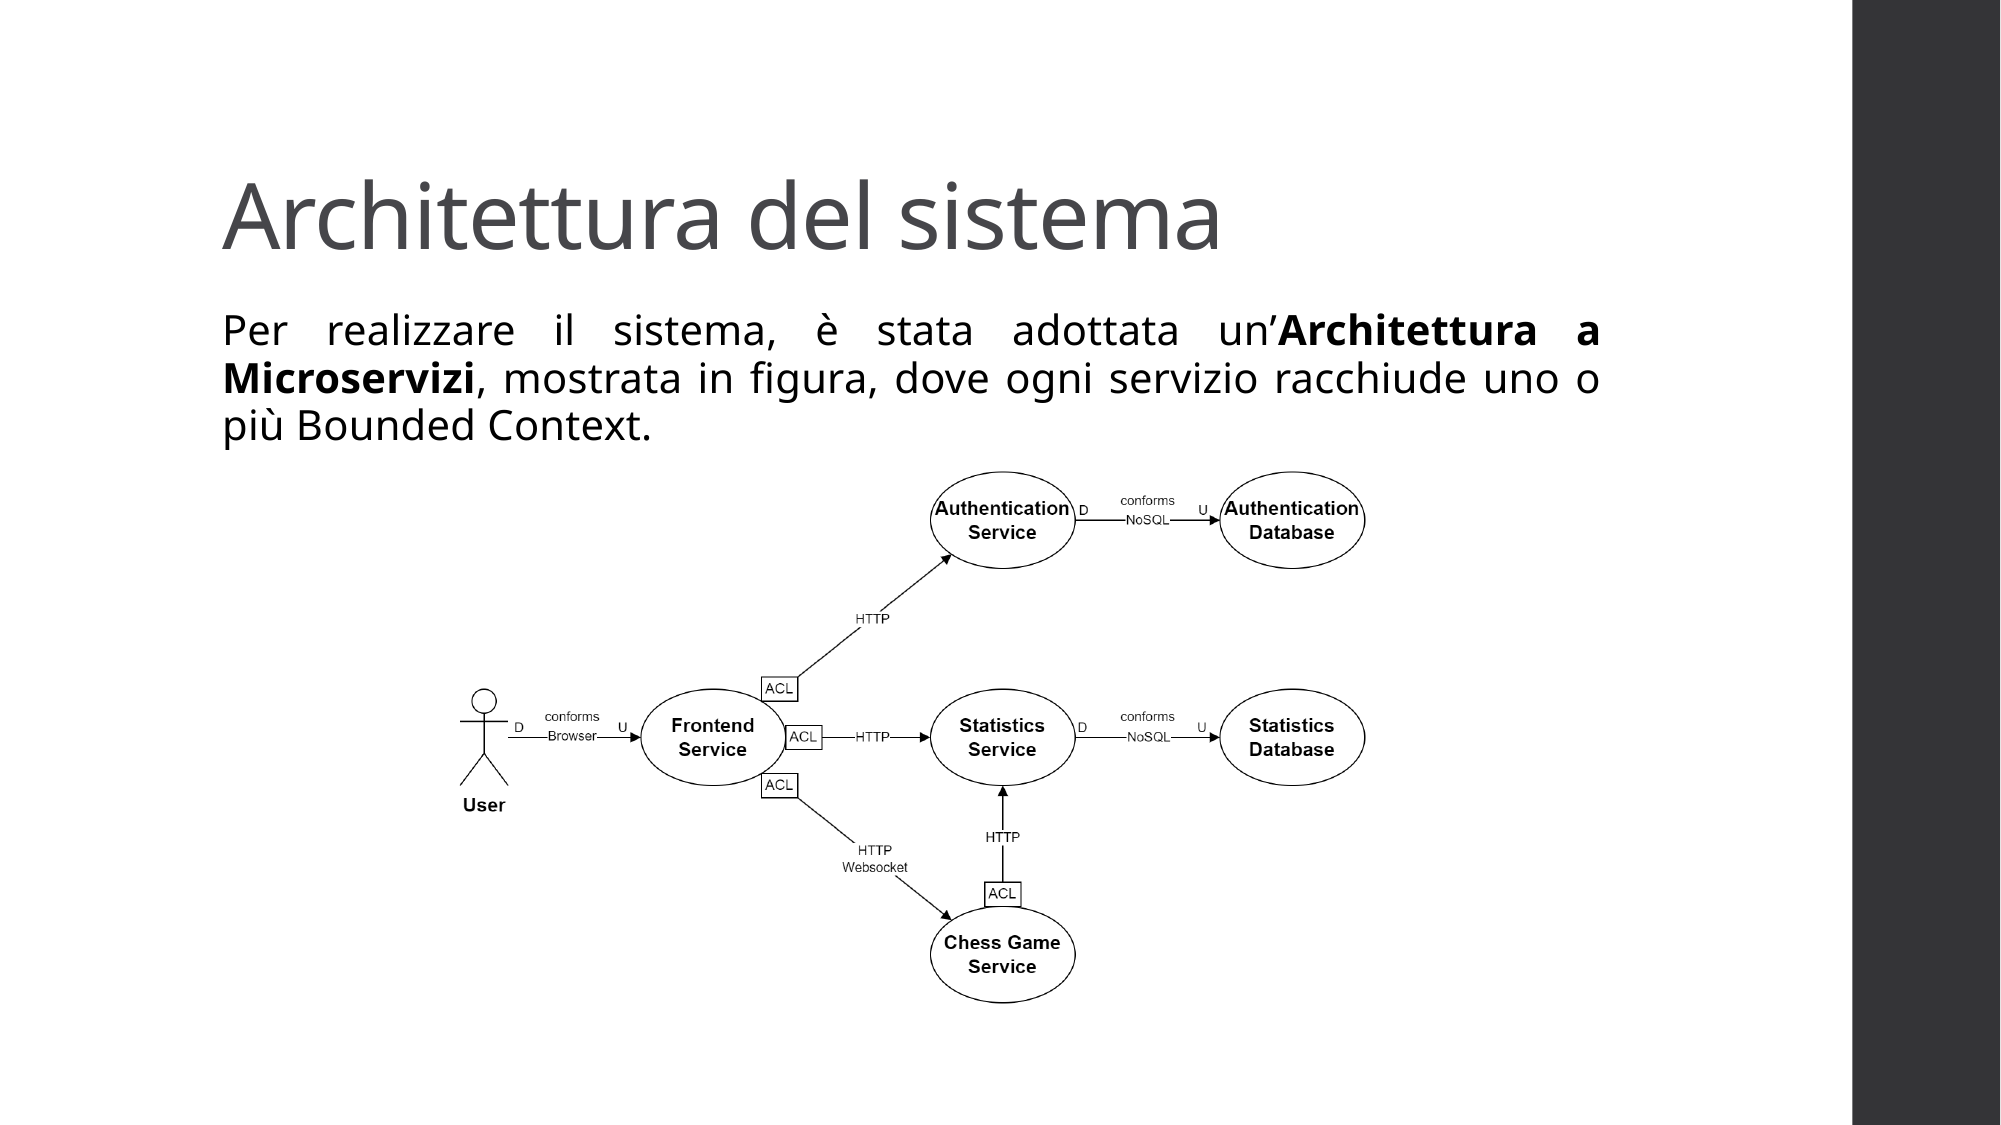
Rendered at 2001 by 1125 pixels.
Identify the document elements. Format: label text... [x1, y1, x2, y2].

picture [447, 459, 1377, 1014]
title Architettura del sistema [206, 60, 1617, 278]
list Per realizzare il sistema, è stata adottata un’Architettura a Microservizi, mostrata in figura, dove ogni servizio racchiude uno o più Bounded Context. [206, 299, 1617, 1014]
